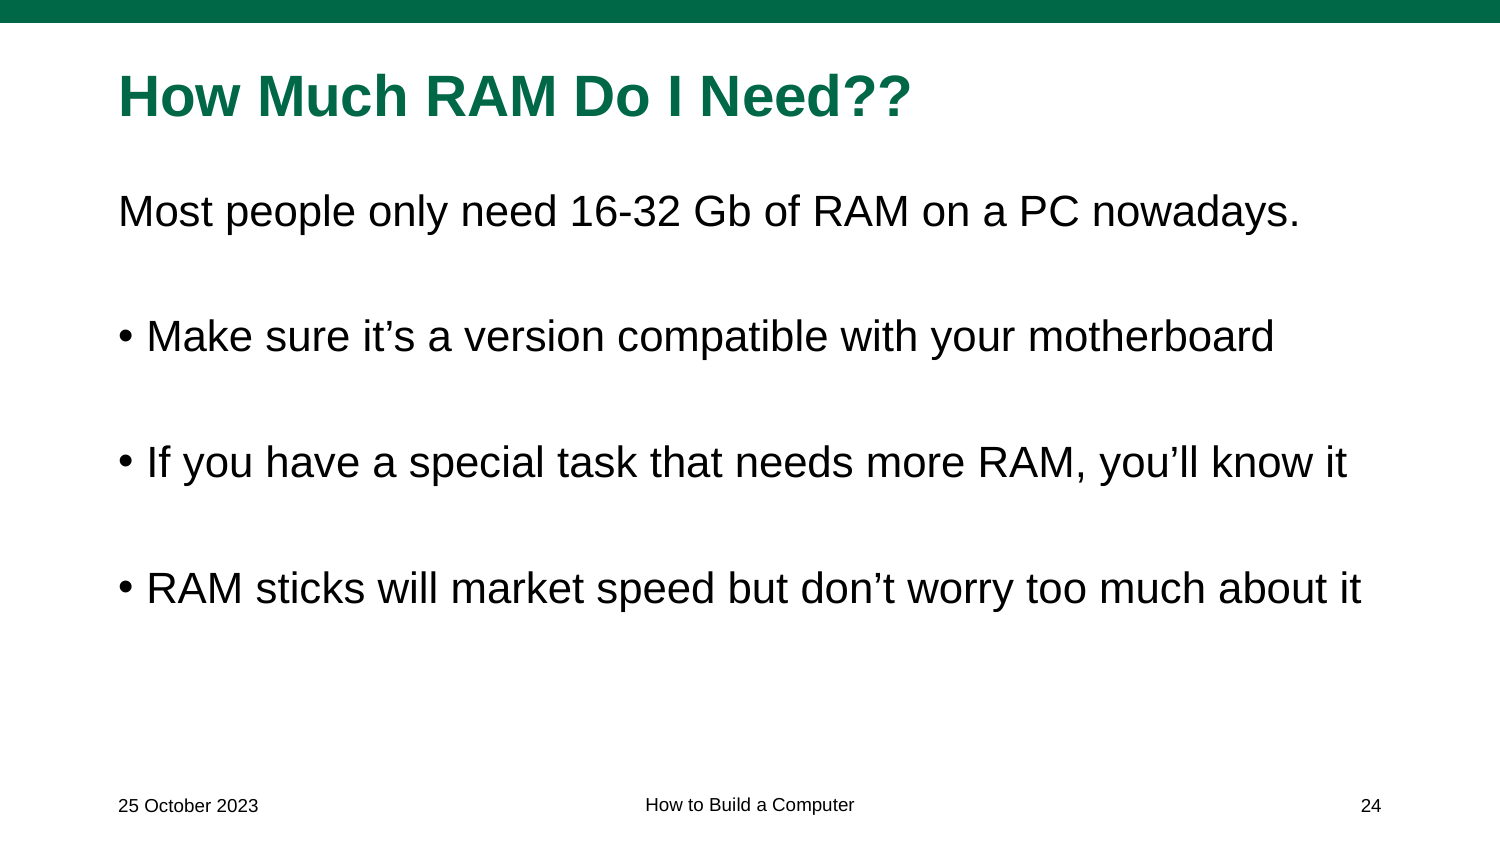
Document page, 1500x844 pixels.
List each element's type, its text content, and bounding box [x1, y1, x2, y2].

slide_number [103, 782, 329, 827]
footer How to Build a Computer [345, 781, 1155, 827]
slide_number 24 [1171, 782, 1397, 827]
list Most people only need 16-32 Gb of RAM on a PC nowadays. Make sure it’s a version compatible with your motherboard If you have a special task that needs more RAM, you’ll know it RAM sticks will market speed but don’t worry too much about it [103, 180, 1397, 799]
title How Much RAM Do I Need?? [103, 44, 1397, 150]
